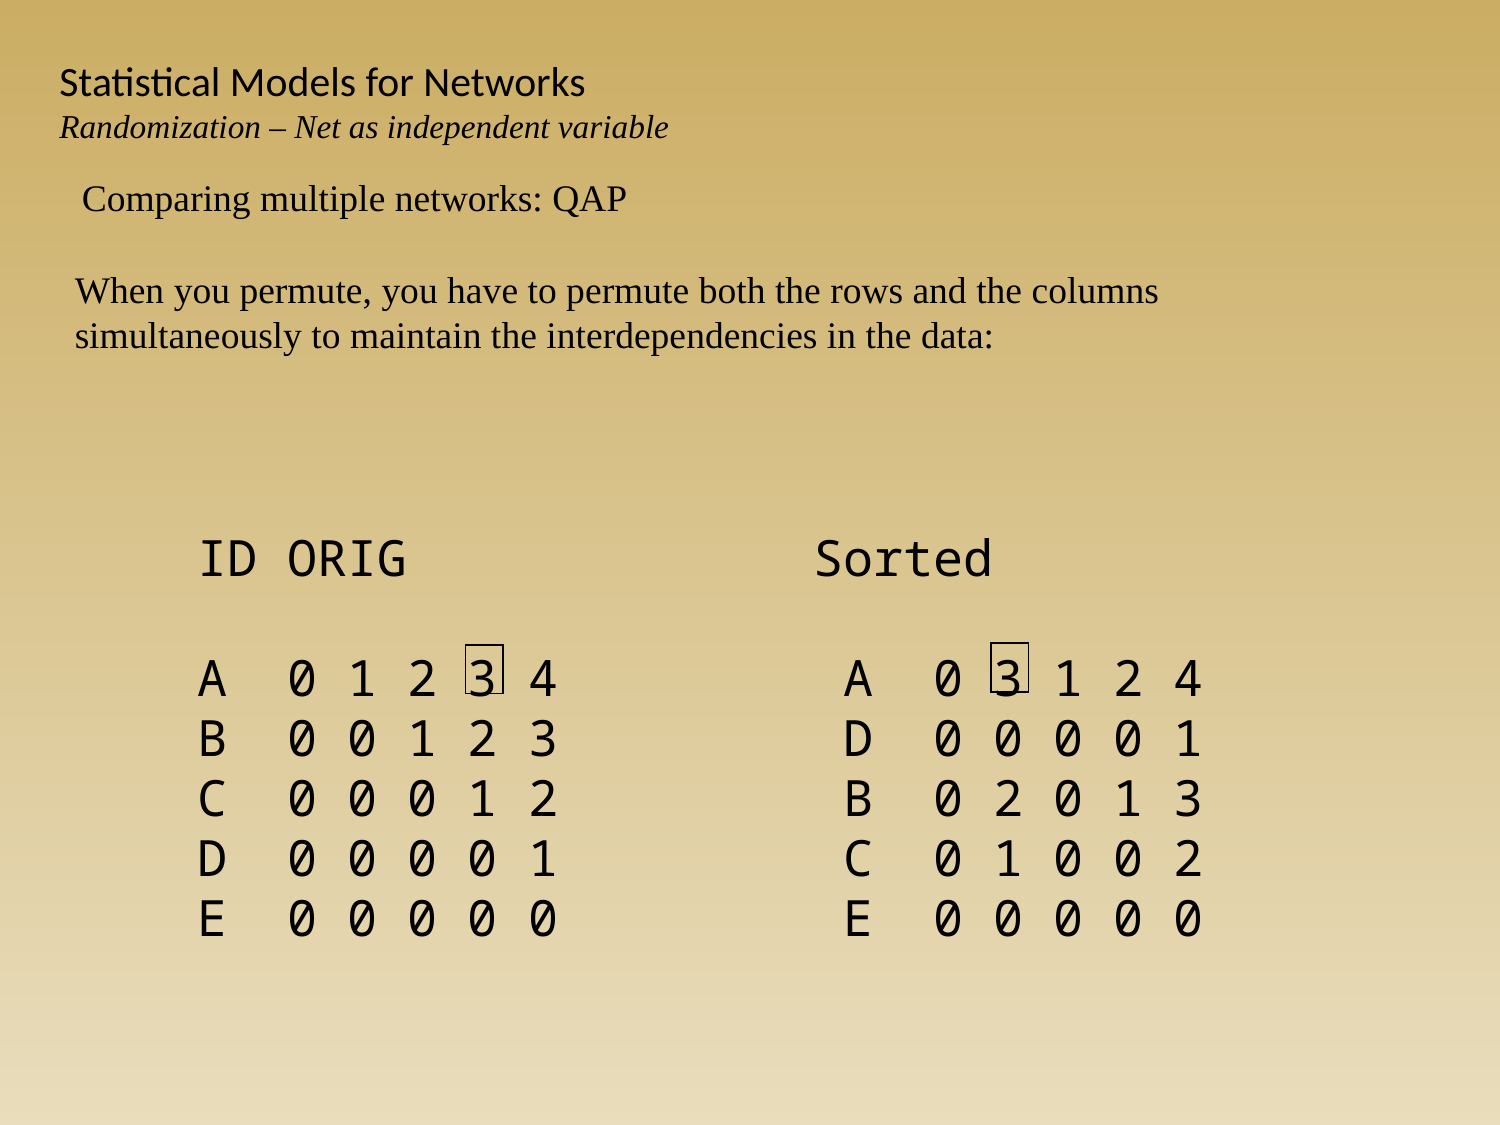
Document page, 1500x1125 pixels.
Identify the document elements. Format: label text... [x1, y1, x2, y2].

text_box Statistical Models for Networks Randomization – Net as independent variable [44, 47, 686, 153]
text_box ID ORIG A 0 1 2 3 4 B 0 0 1 2 3 C 0 0 0 1 2 D 0 0 0 0 1 E 0 0 0 0 0 [183, 518, 573, 954]
text_box Comparing multiple networks: QAP [67, 166, 643, 227]
text_box Sorted A 0 3 1 2 4 D 0 0 0 0 1 B 0 2 0 1 3 C 0 1 0 0 2 E 0 0 0 0 0 [798, 518, 1219, 954]
text_box [990, 643, 1029, 692]
text_box When you permute, you have to permute both the rows and the columns simultaneously to maintain the interdependencies in the data: [60, 258, 1371, 363]
text_box [465, 644, 503, 694]
